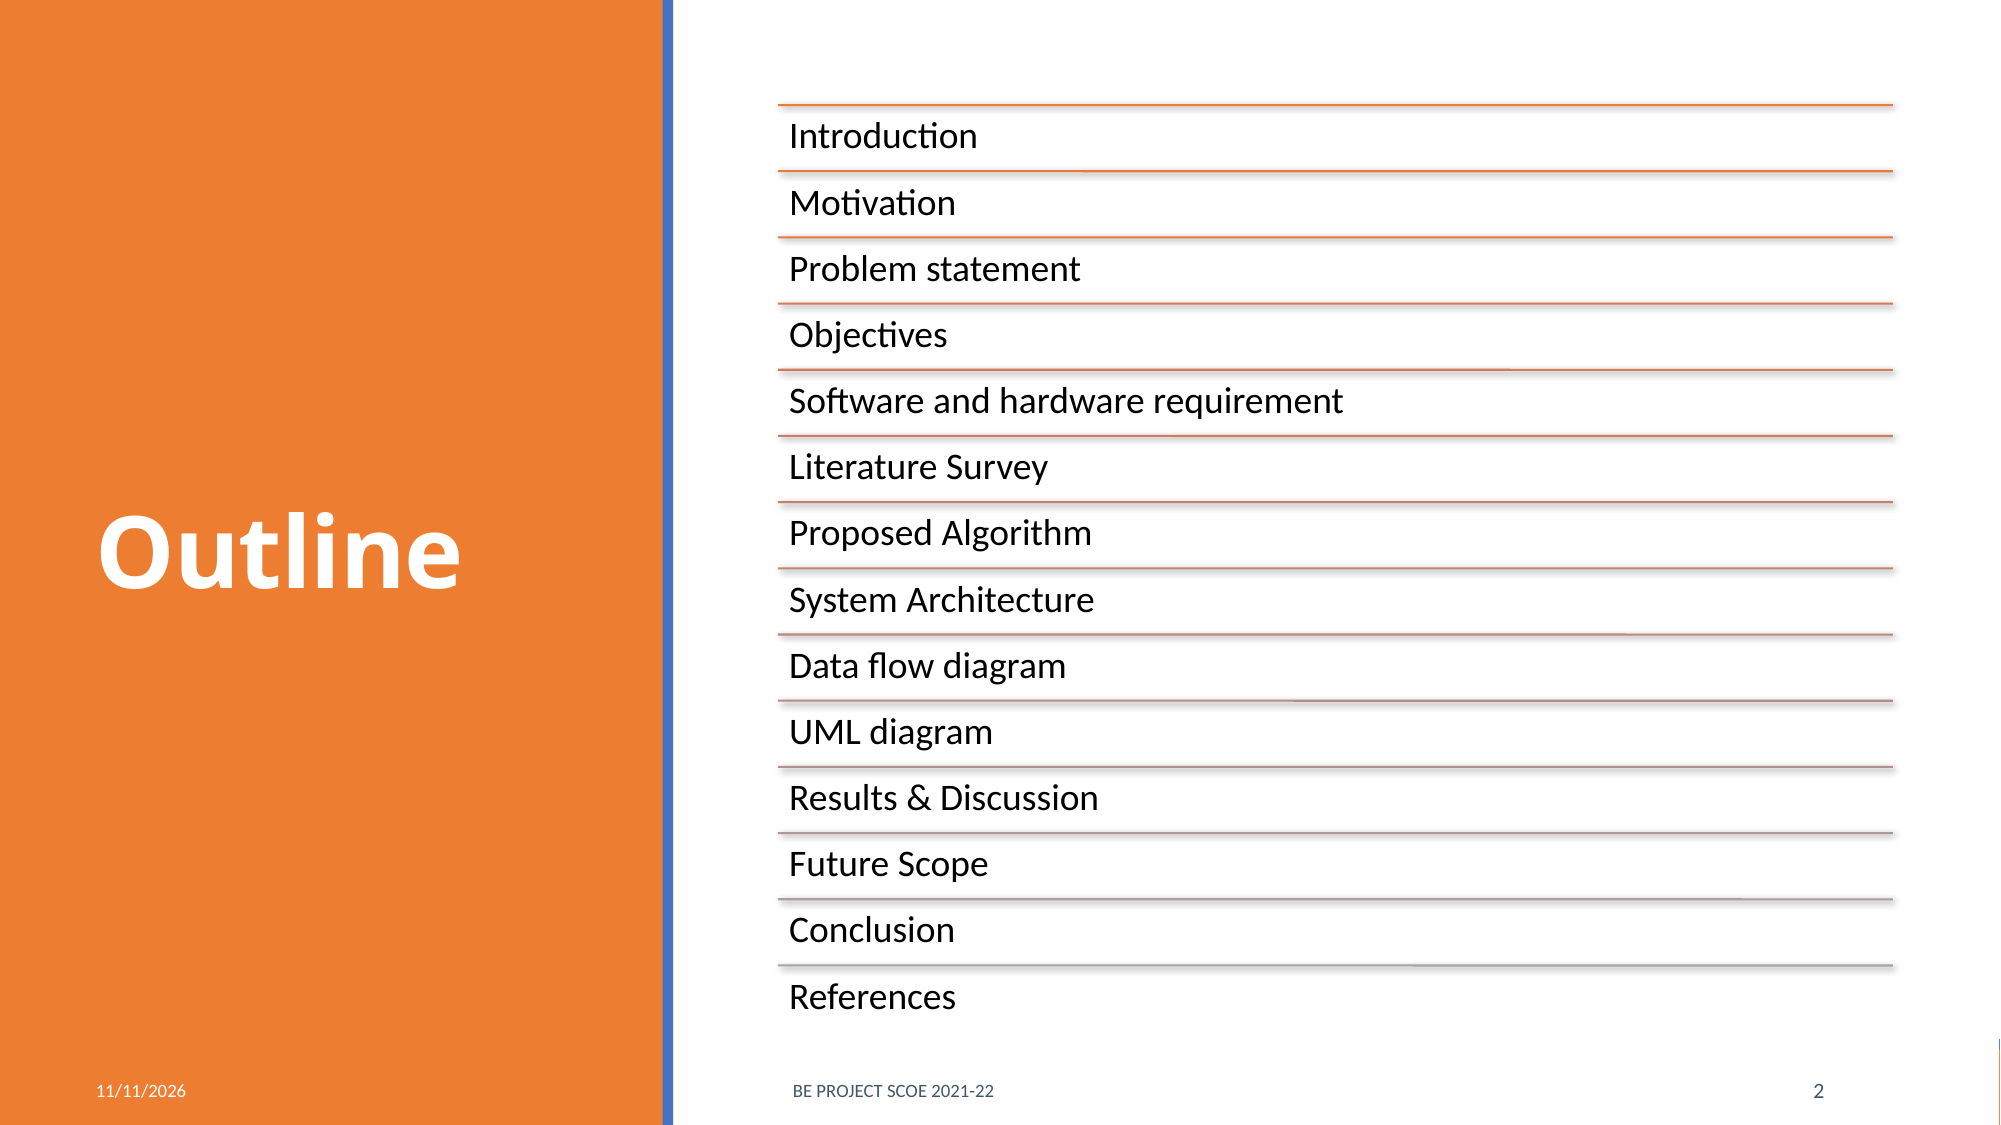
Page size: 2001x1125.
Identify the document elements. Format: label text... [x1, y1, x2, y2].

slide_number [80, 1059, 366, 1120]
text_box [0, 0, 661, 1125]
footer BE Project SCOE 2021-22 [777, 1059, 1616, 1120]
text_box [661, 0, 674, 1125]
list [777, 104, 1894, 1033]
slide_number 2 [1660, 1059, 1840, 1120]
title Outline [80, 84, 587, 1032]
text_box [674, 0, 2000, 1125]
